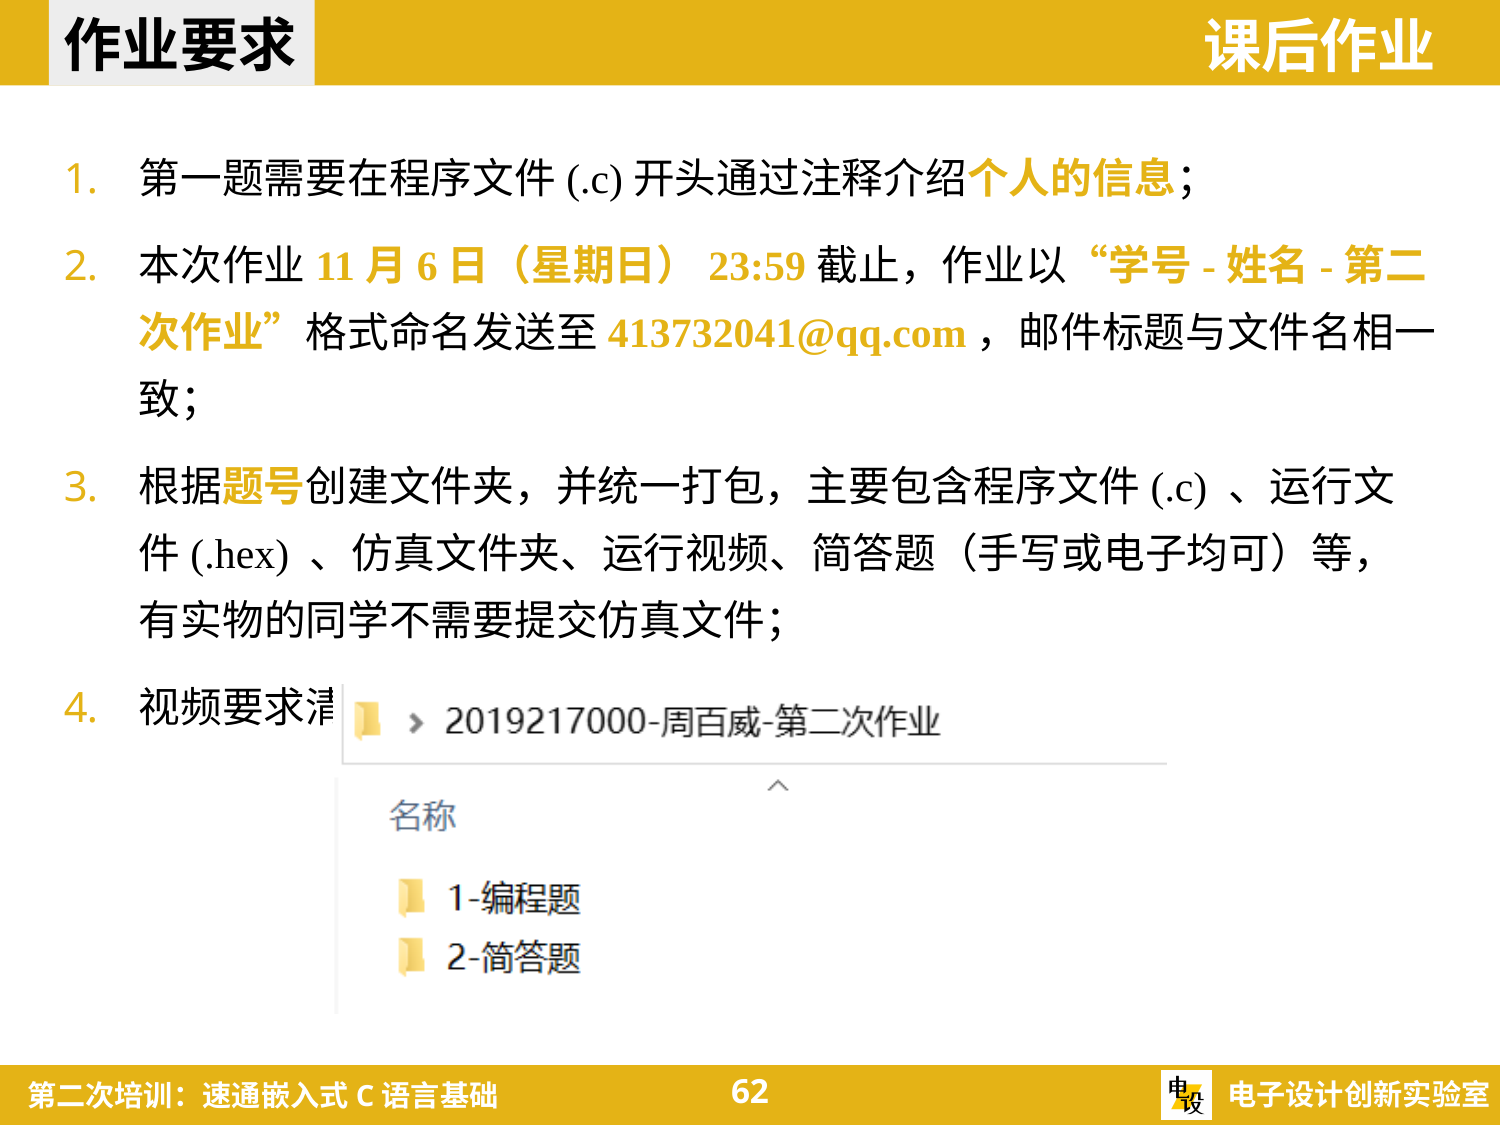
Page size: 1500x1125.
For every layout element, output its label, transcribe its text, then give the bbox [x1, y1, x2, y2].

picture [333, 684, 1167, 1014]
picture [1161, 1070, 1212, 1120]
list 课后作业 [657, 9, 1451, 80]
slide_number 62 [657, 1063, 843, 1124]
list 作业要求 [47, 0, 316, 87]
list 第一题需要在程序文件(.c)开头通过注释介绍个人的信息； 本次作业11月6日（星期日）23:59截止，作业以“学号-姓名-第二次作业”格式命名发送至413732041@qq.com，邮件标题与文件名相一致； 根据题号创建文件夹，并统一打包，主要包含程序文件(.c) 、运行文件(.hex) 、仿真文件夹、运行视频、简答题（手写或电子均可）等，有实物的同学不需要提交仿真文件； 视频要求清晰呈现实验现象，最好压缩到10M以内。 [48, 127, 1451, 1036]
